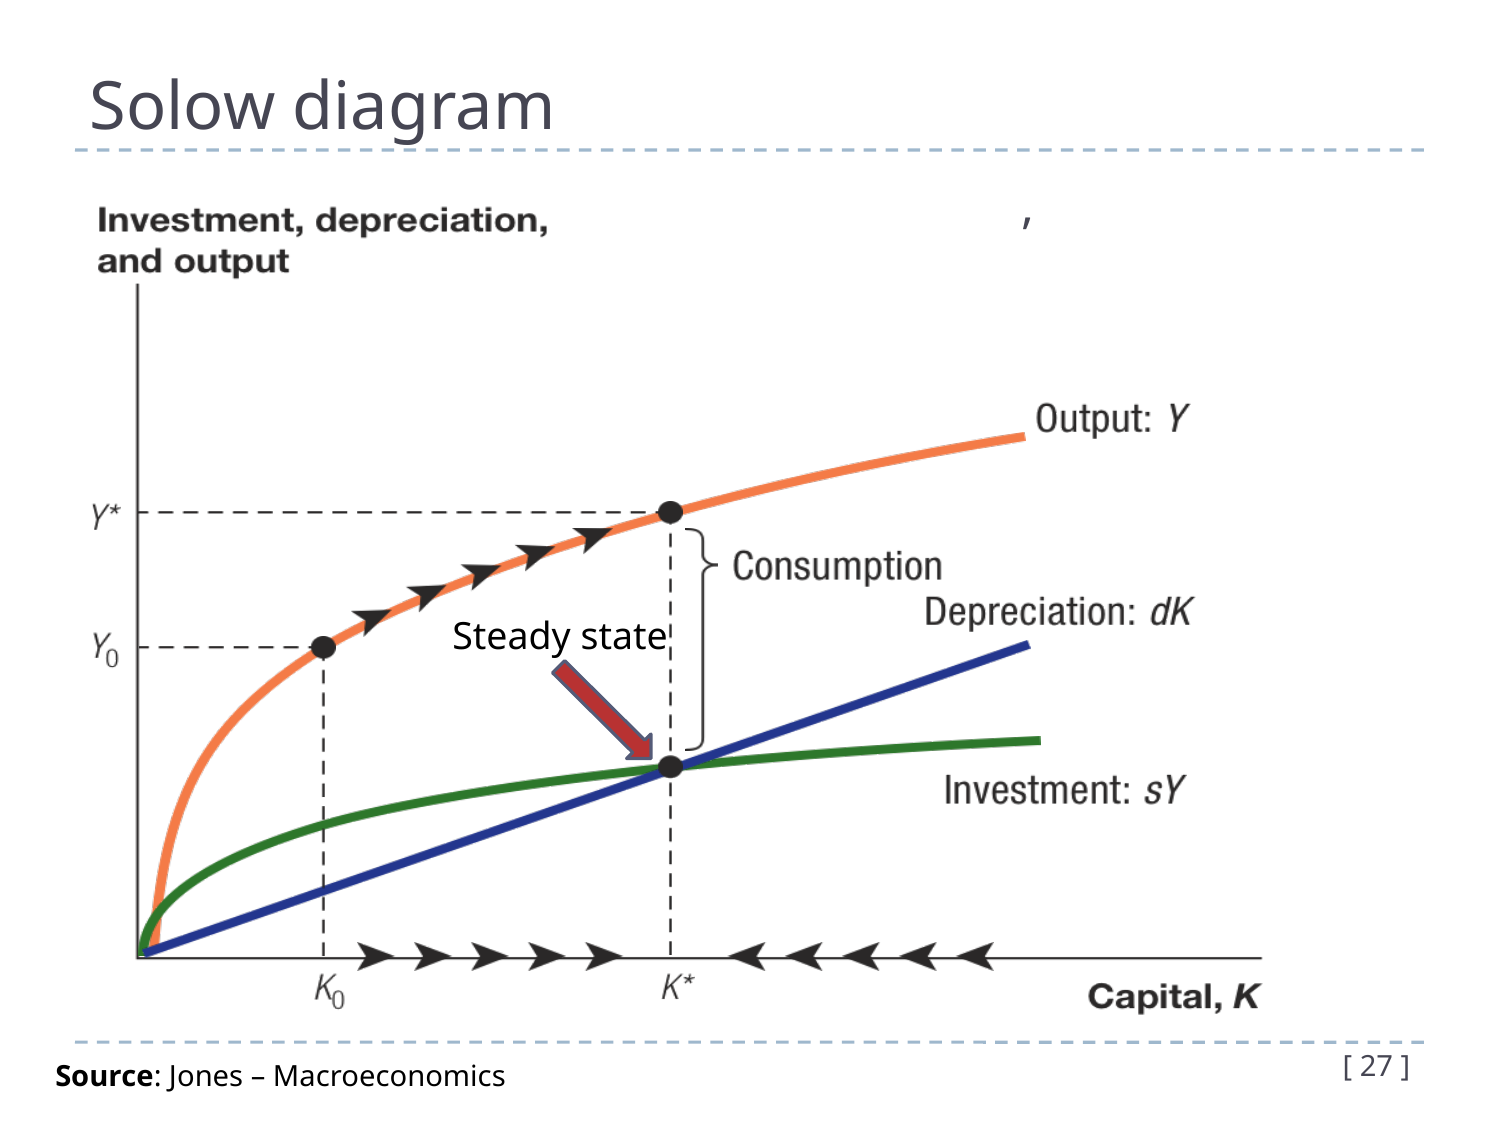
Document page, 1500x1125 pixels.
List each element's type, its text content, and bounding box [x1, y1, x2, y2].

title Solow diagram [75, 24, 1425, 150]
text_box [87, 202, 1263, 1016]
text_box Source: Jones – Macroeconomics [40, 1049, 529, 1100]
slide_number [ 27 ] [1100, 1040, 1425, 1100]
